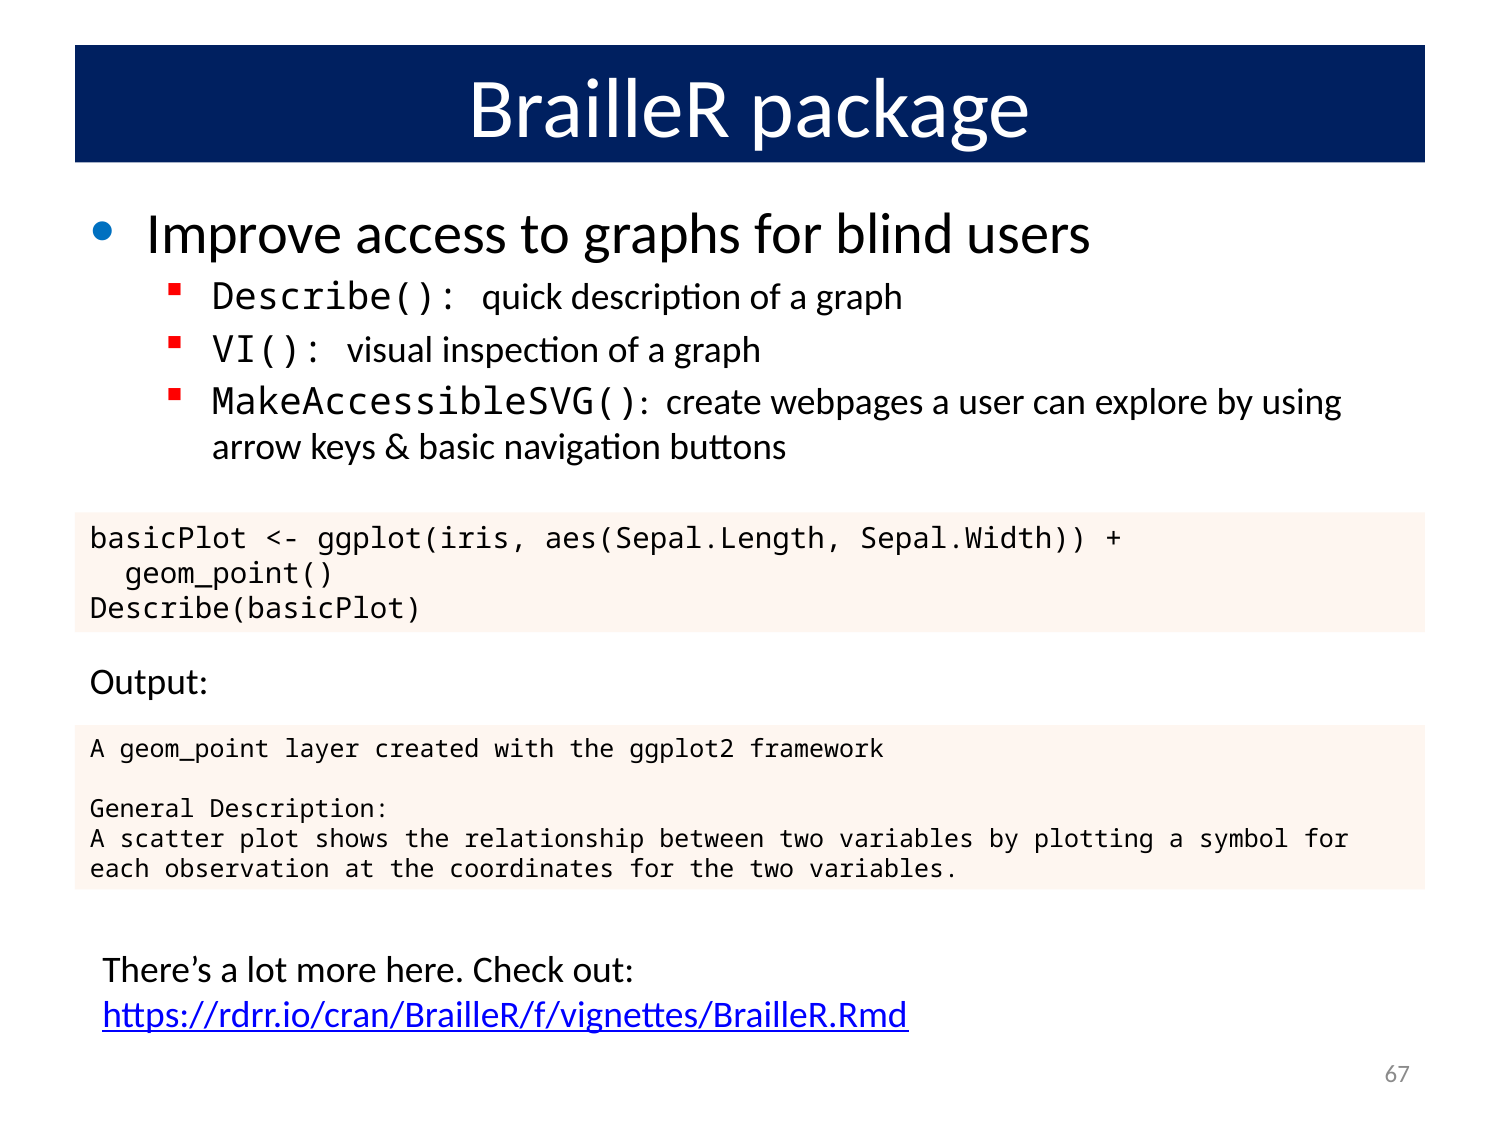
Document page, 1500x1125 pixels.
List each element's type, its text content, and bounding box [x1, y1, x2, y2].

slide_number 67 [1074, 1042, 1425, 1103]
text_box basicPlot <- ggplot(iris, aes(Sepal.Length, Sepal.Width)) + geom_point() Describe(basicPlot) [74, 512, 1425, 633]
title BrailleR package [75, 45, 1425, 163]
text_box Output: [75, 649, 413, 710]
list Improve access to graphs for blind users Describe(): quick description of a graph VI(): visual inspection of a graph MakeAccessibleSVG(): create webpages a user can explore by using arrow keys & basic navigation buttons [75, 187, 1425, 500]
text_box A geom_point layer created with the ggplot2 framework General Description: A scatter plot shows the relationship between two variables by plotting a symbol for each observation at the coordinates for the two variables. [74, 725, 1425, 890]
text_box There’s a lot more here. Check out: https://rdrr.io/cran/BrailleR/f/vignettes/BrailleR.Rmd [87, 937, 1413, 1043]
